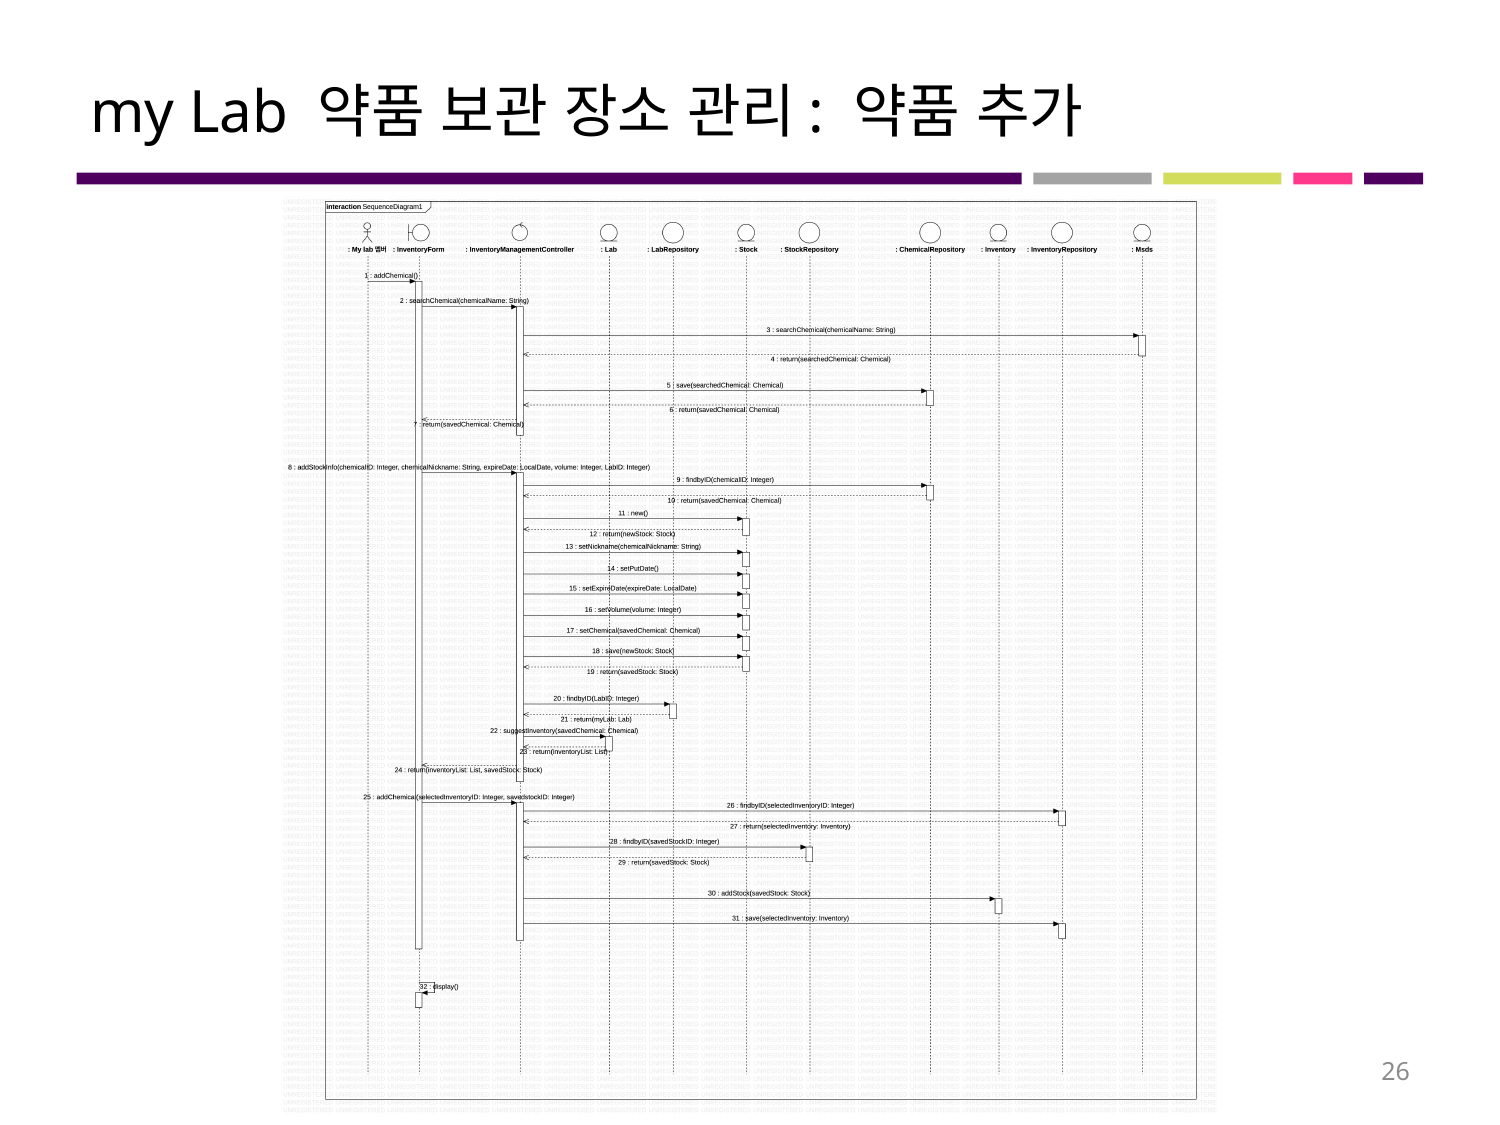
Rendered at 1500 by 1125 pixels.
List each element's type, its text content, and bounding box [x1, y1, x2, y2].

title my Lab 약품 보관 장소 관리: 약품 추가 [75, 45, 1425, 173]
slide_number 26 [1221, 1042, 1425, 1103]
picture [283, 196, 1217, 1120]
